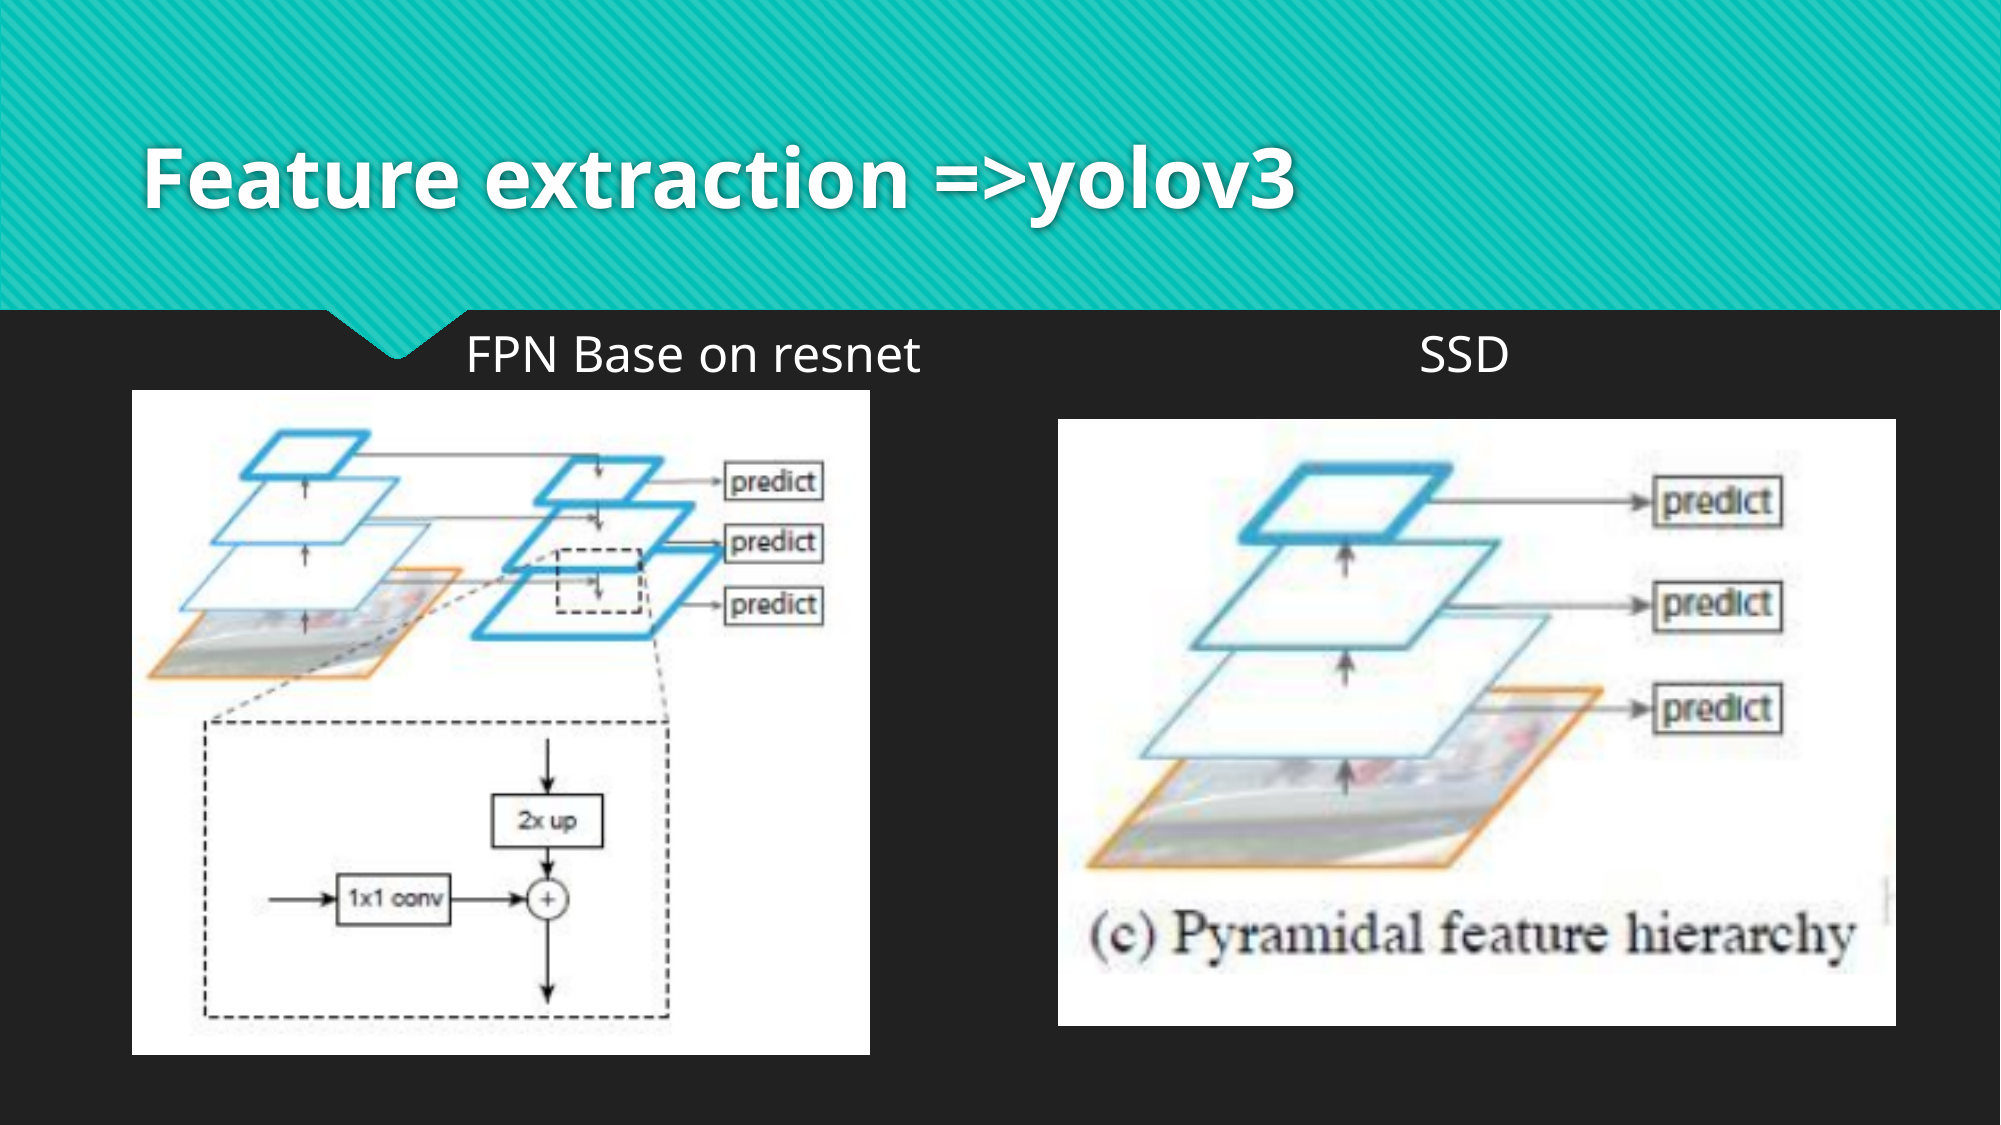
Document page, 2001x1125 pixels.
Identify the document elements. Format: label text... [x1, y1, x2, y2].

picture [1058, 418, 1896, 1027]
picture [132, 389, 871, 1055]
text_box FPN Base on resnet [457, 314, 930, 390]
picture [1, 0, 2000, 358]
text_box SSD [1411, 314, 1519, 390]
title Feature extraction =>yolov3 [132, 72, 1868, 234]
